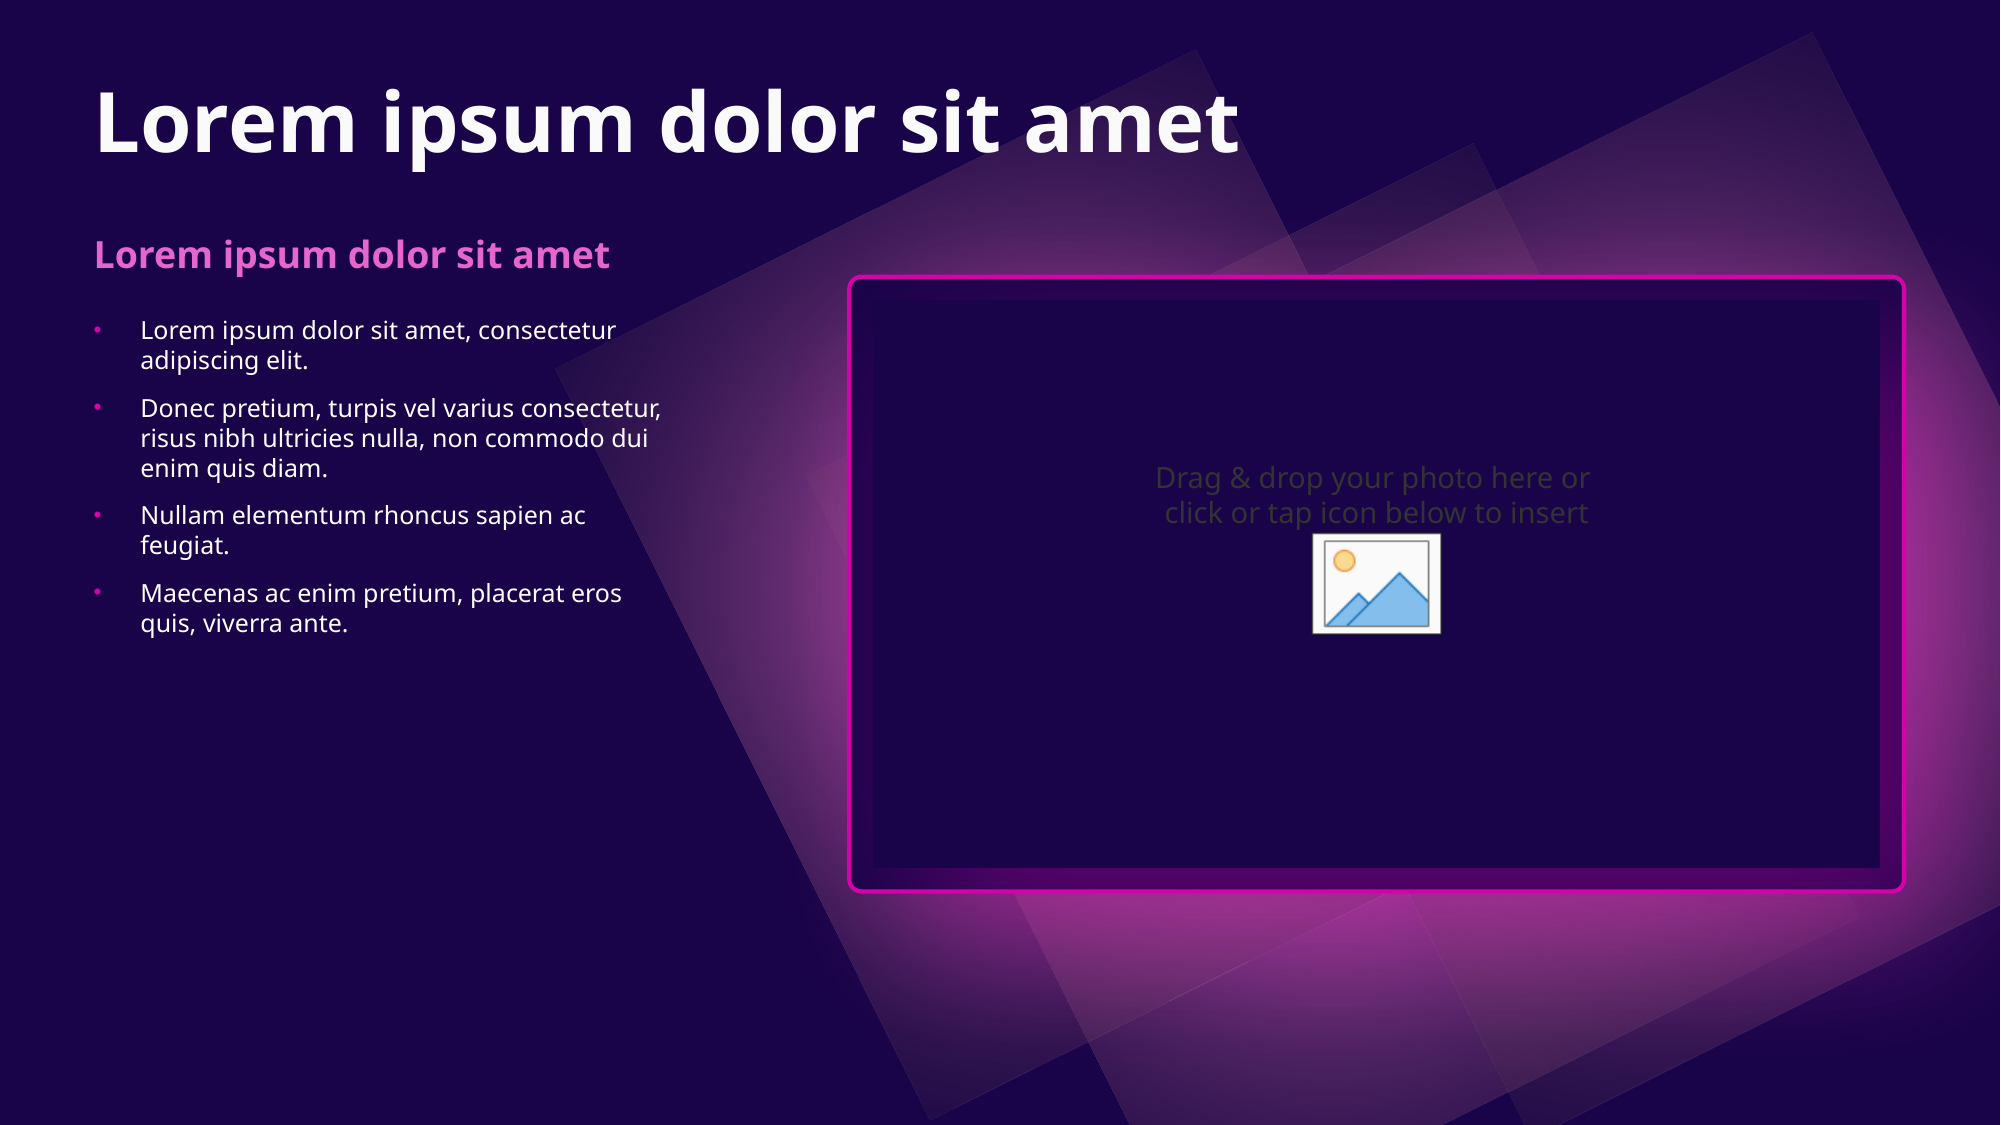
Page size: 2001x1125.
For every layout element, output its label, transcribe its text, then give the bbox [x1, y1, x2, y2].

title Lorem ipsum dolor sit amet [93, 69, 1902, 171]
picture [872, 300, 1881, 869]
list Lorem ipsum dolor sit amet [93, 231, 680, 277]
list Lorem ipsum dolor sit amet, consectetur adipiscing elit. Donec pretium, turpis vel varius consectetur, risus nibh ultricies nulla, non commodo dui enim quis diam. Nullam elementum rhoncus sapien ac feugiat. Maecenas ac enim pretium, placerat eros quis, viverra ante. [93, 314, 680, 614]
